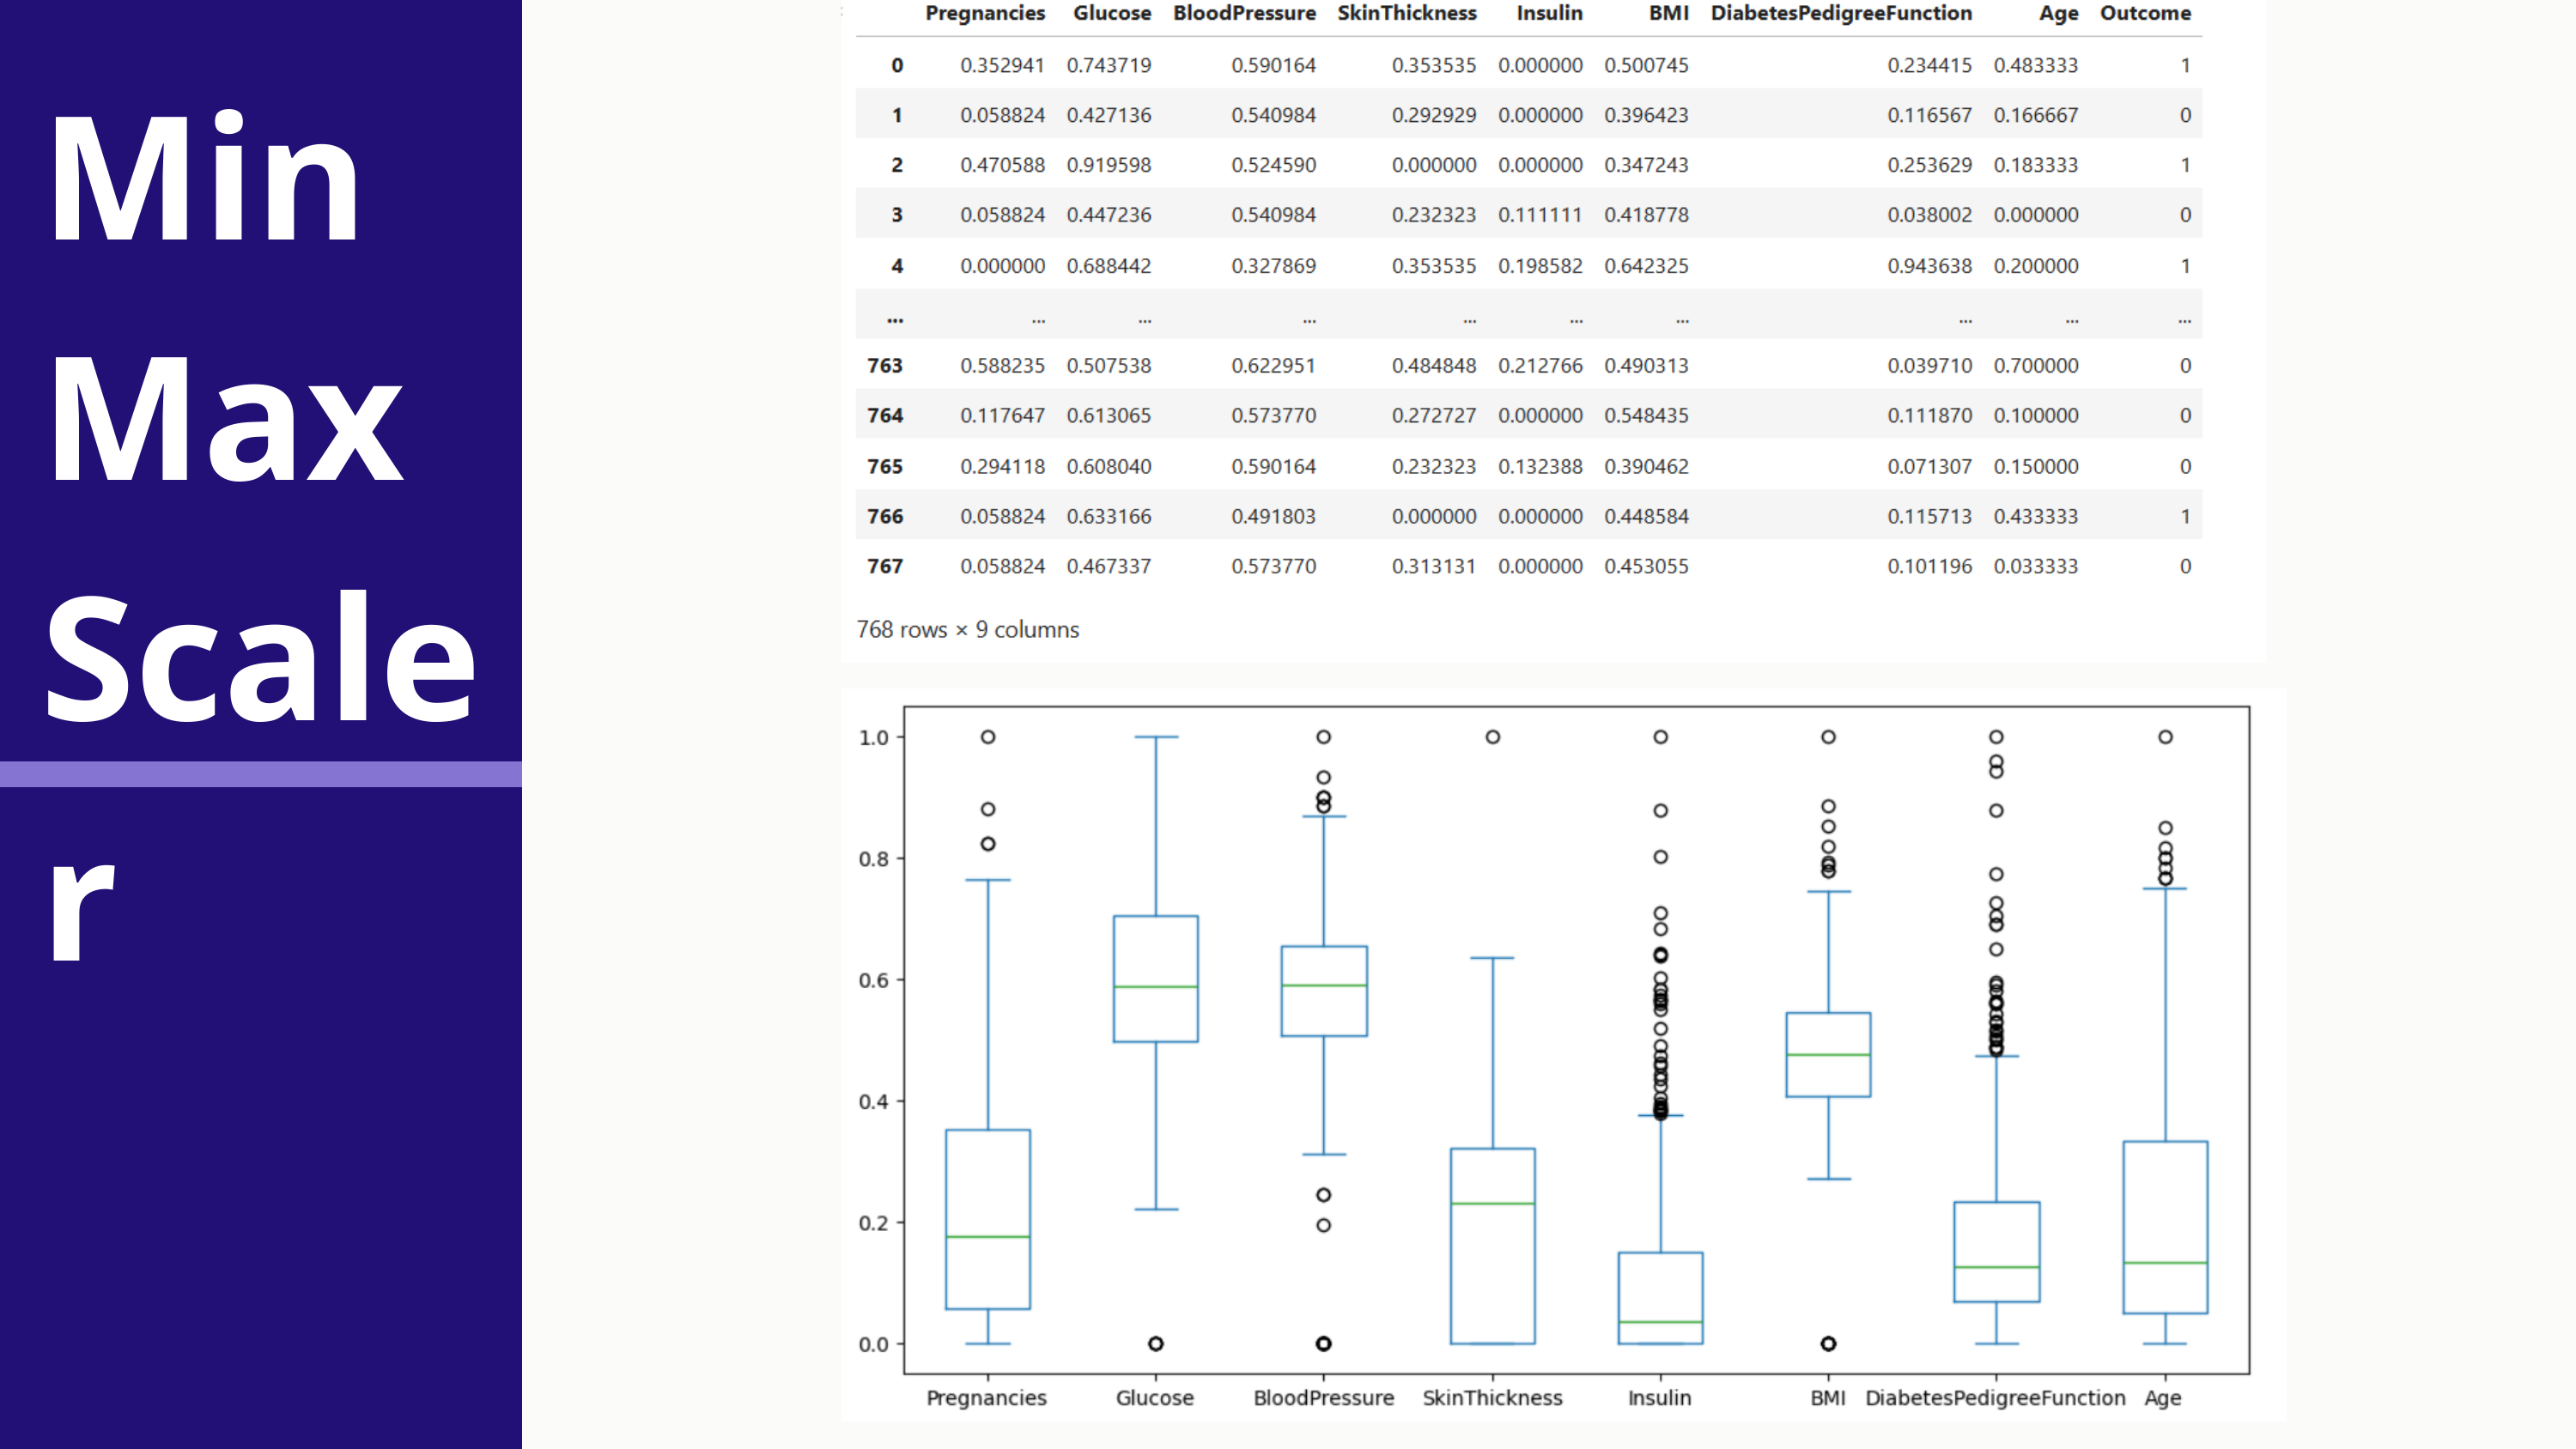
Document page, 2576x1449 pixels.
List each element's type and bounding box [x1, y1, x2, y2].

text_box [841, 688, 2287, 1422]
text_box [0, 761, 522, 788]
text_box [0, 0, 522, 759]
text_box [0, 797, 522, 1449]
text_box [841, 0, 2267, 663]
